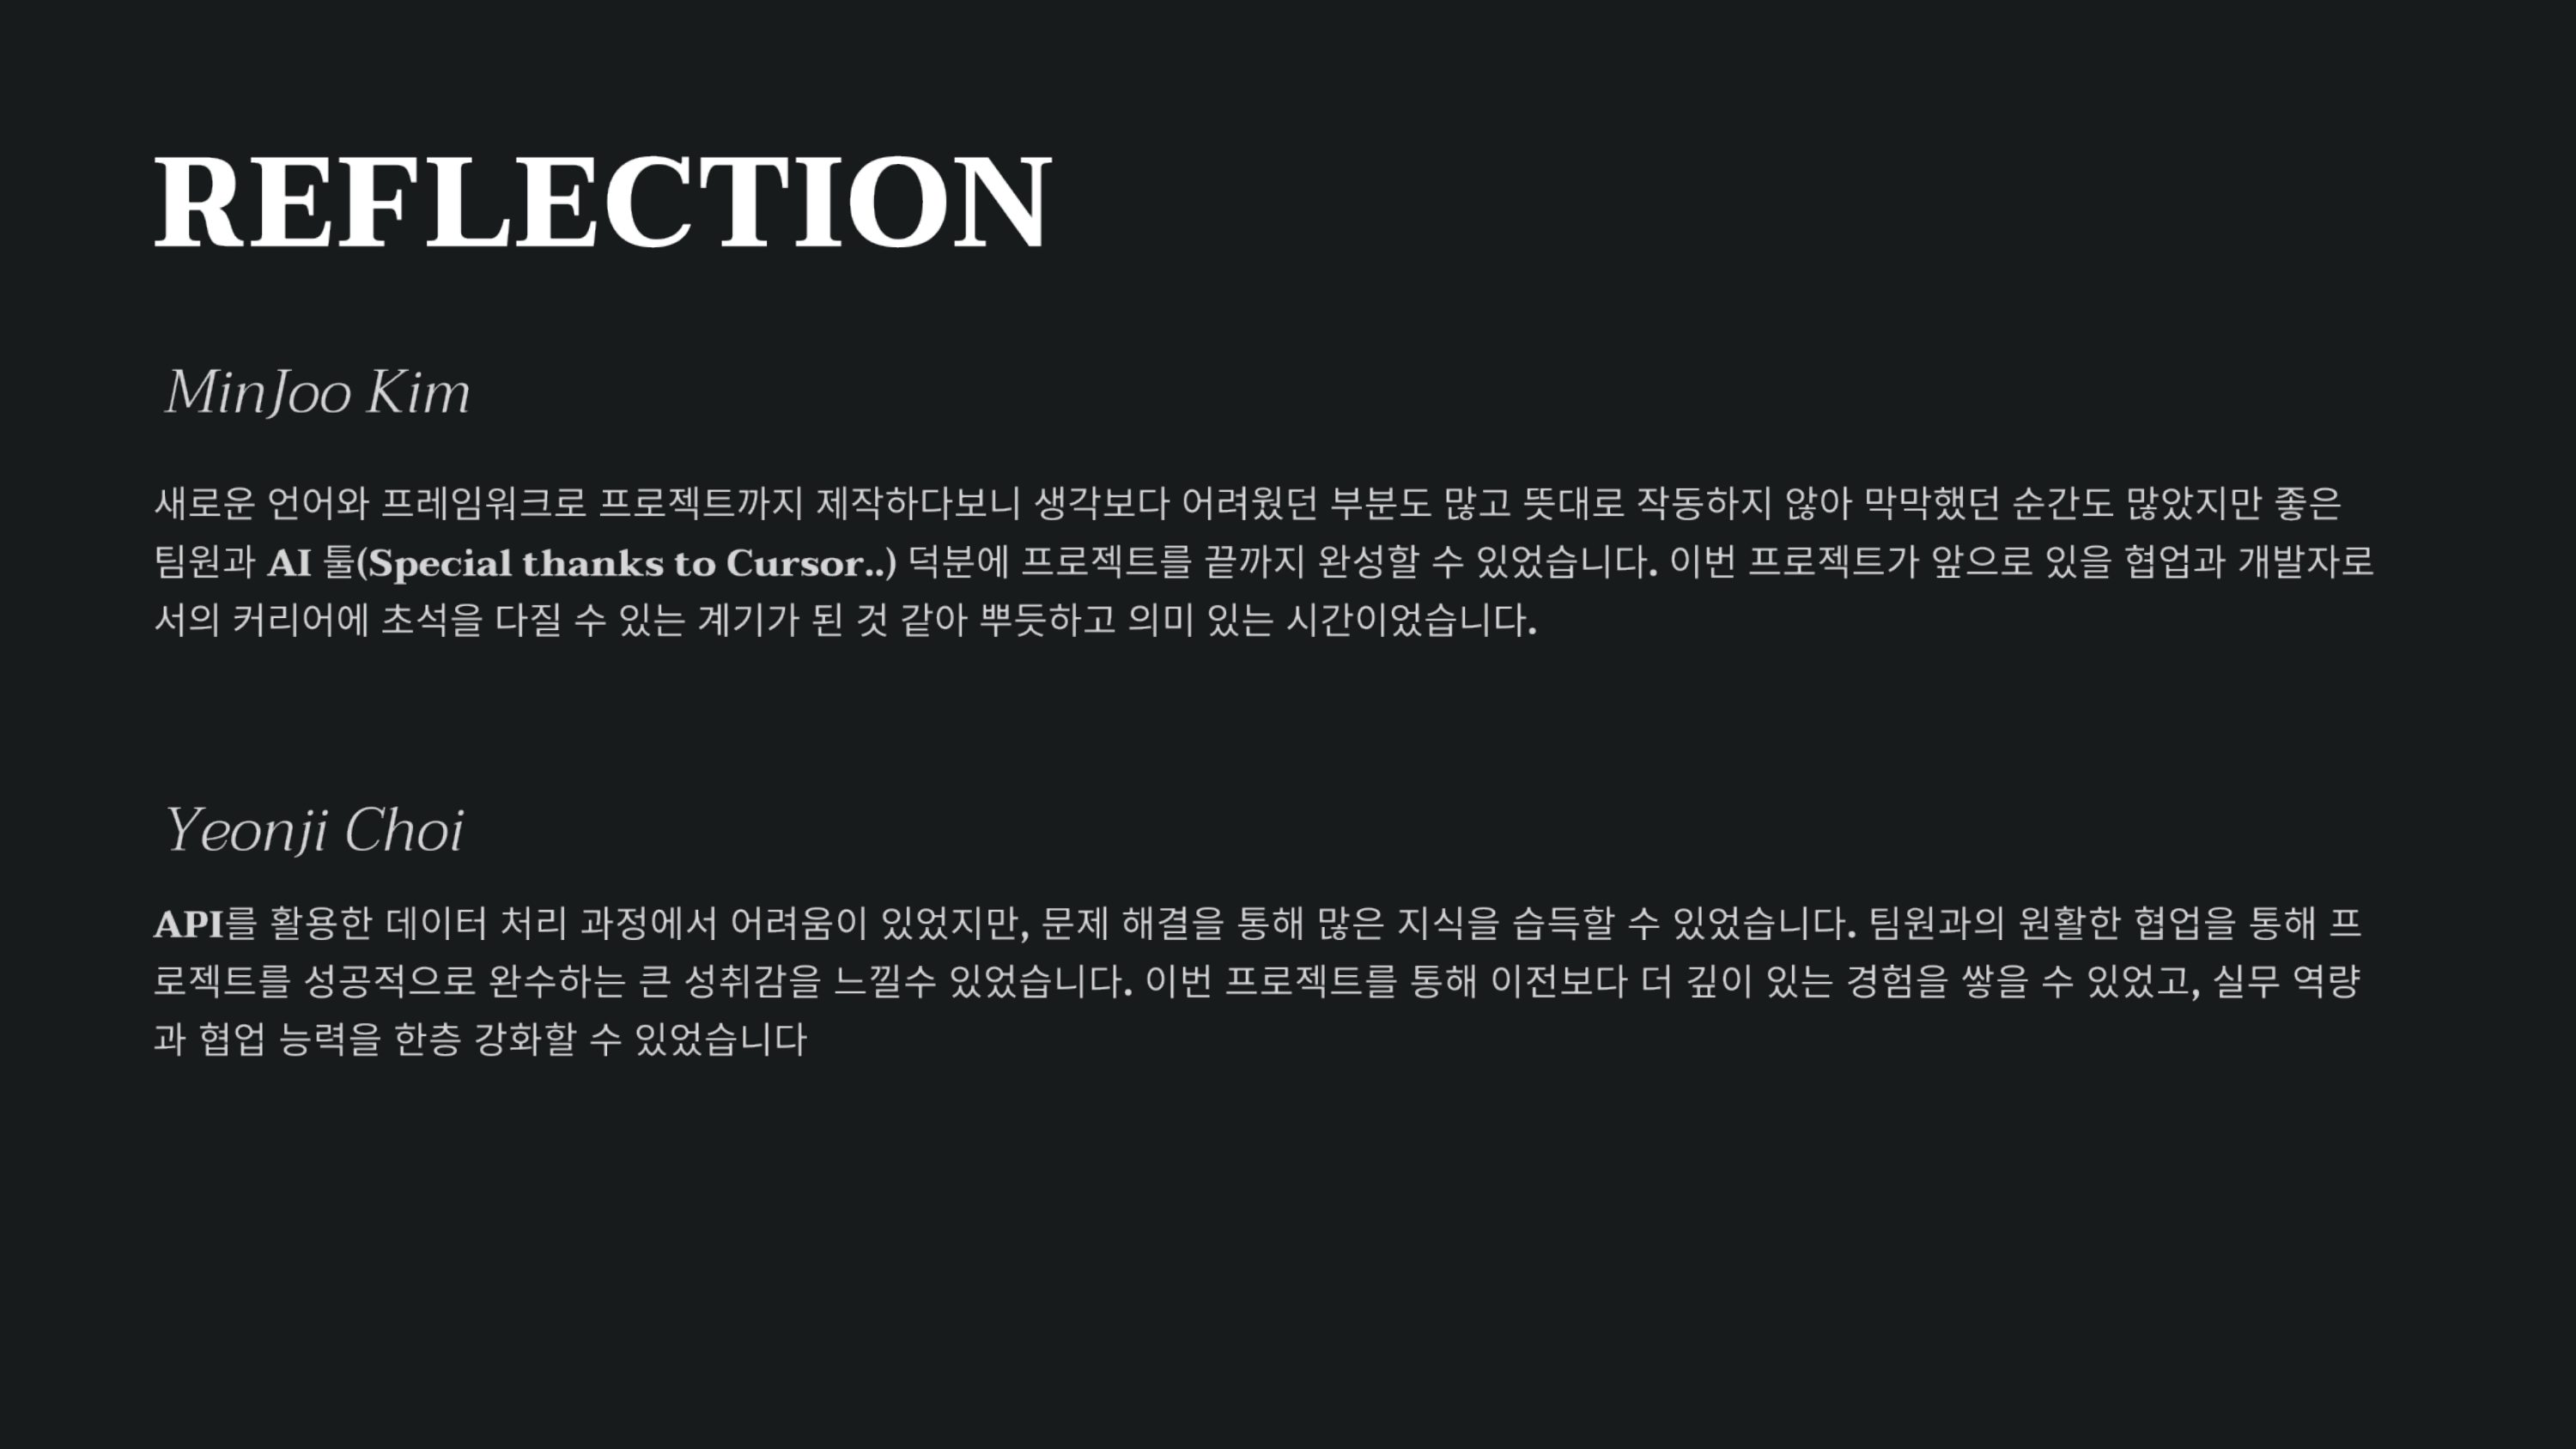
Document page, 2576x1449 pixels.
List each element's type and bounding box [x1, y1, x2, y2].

picture [116, 80, 2410, 1115]
